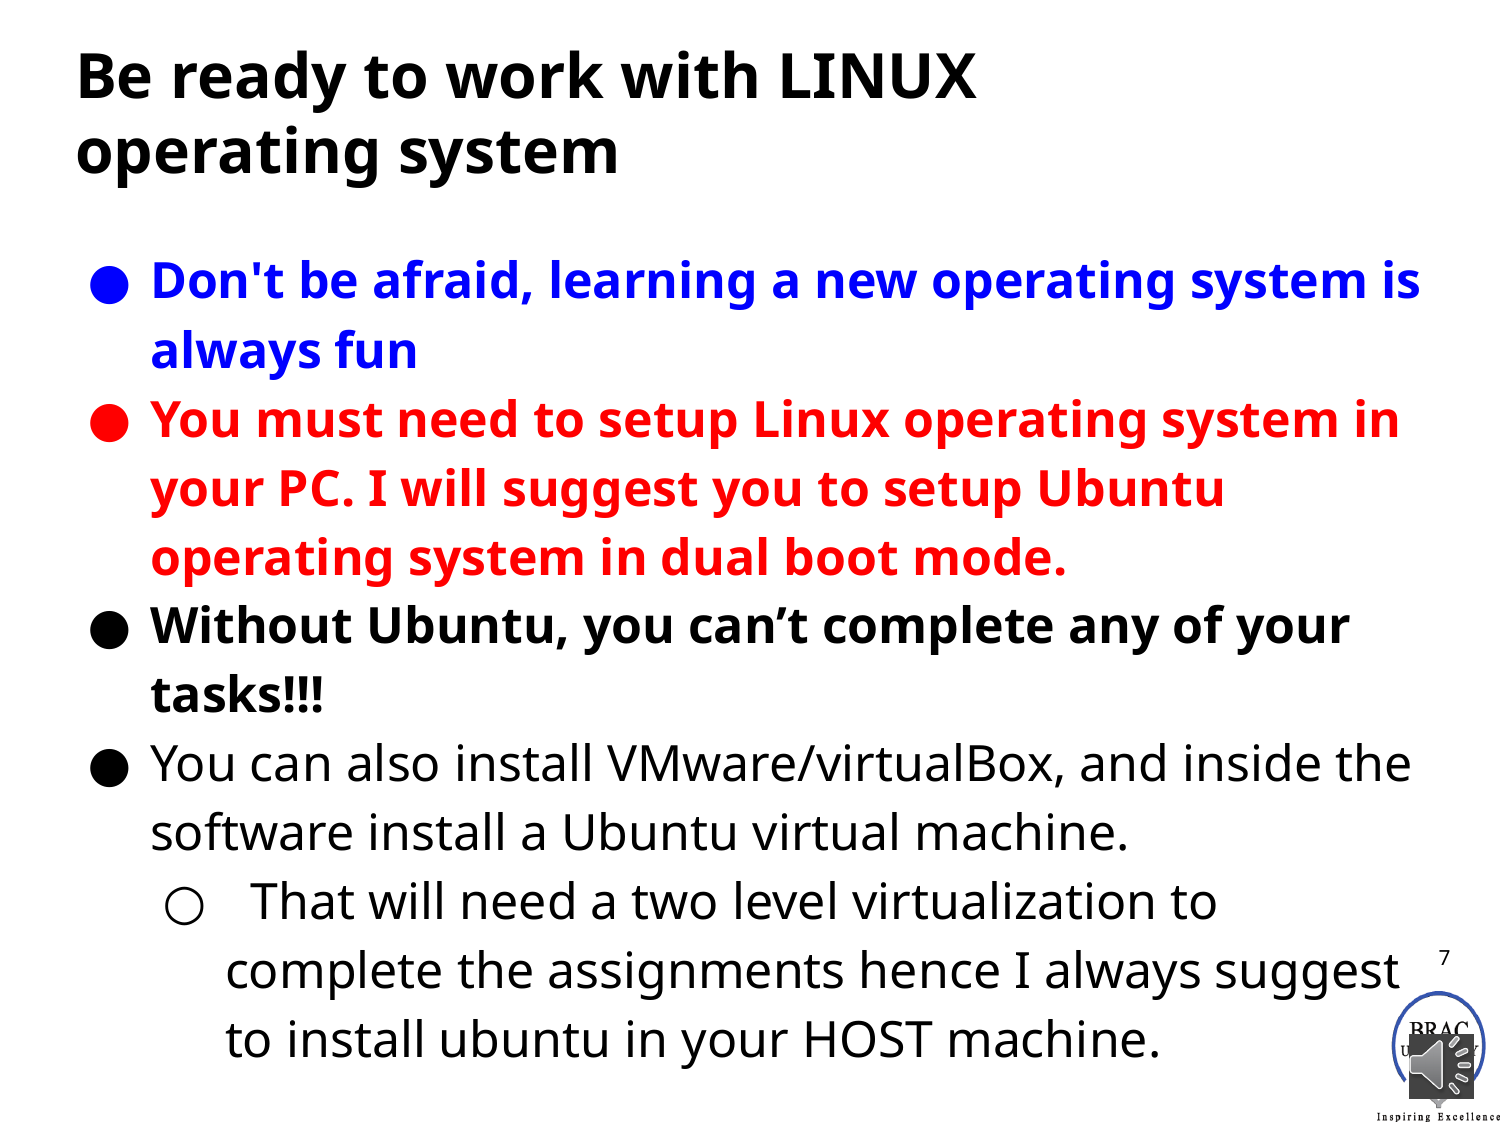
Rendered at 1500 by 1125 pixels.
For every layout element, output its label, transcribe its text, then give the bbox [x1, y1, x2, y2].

title Be ready to work with LINUX operating system [59, 16, 1310, 205]
picture [1377, 991, 1500, 1122]
slide_number 7 [1397, 925, 1492, 994]
list Don't be afraid, learning a new operating system is always fun You must need to setup Linux operating system in your PC. I will suggest you to setup Ubuntu operating system in dual boot mode. Without Ubuntu, you can’t complete any of your tasks!!! You can also install VMware/virtualBox, and inside the software install a Ubuntu virtual machine. That will need a two level virtualization to complete the assignments hence I always suggest to install ubuntu in your HOST machine. [59, 232, 1446, 1051]
